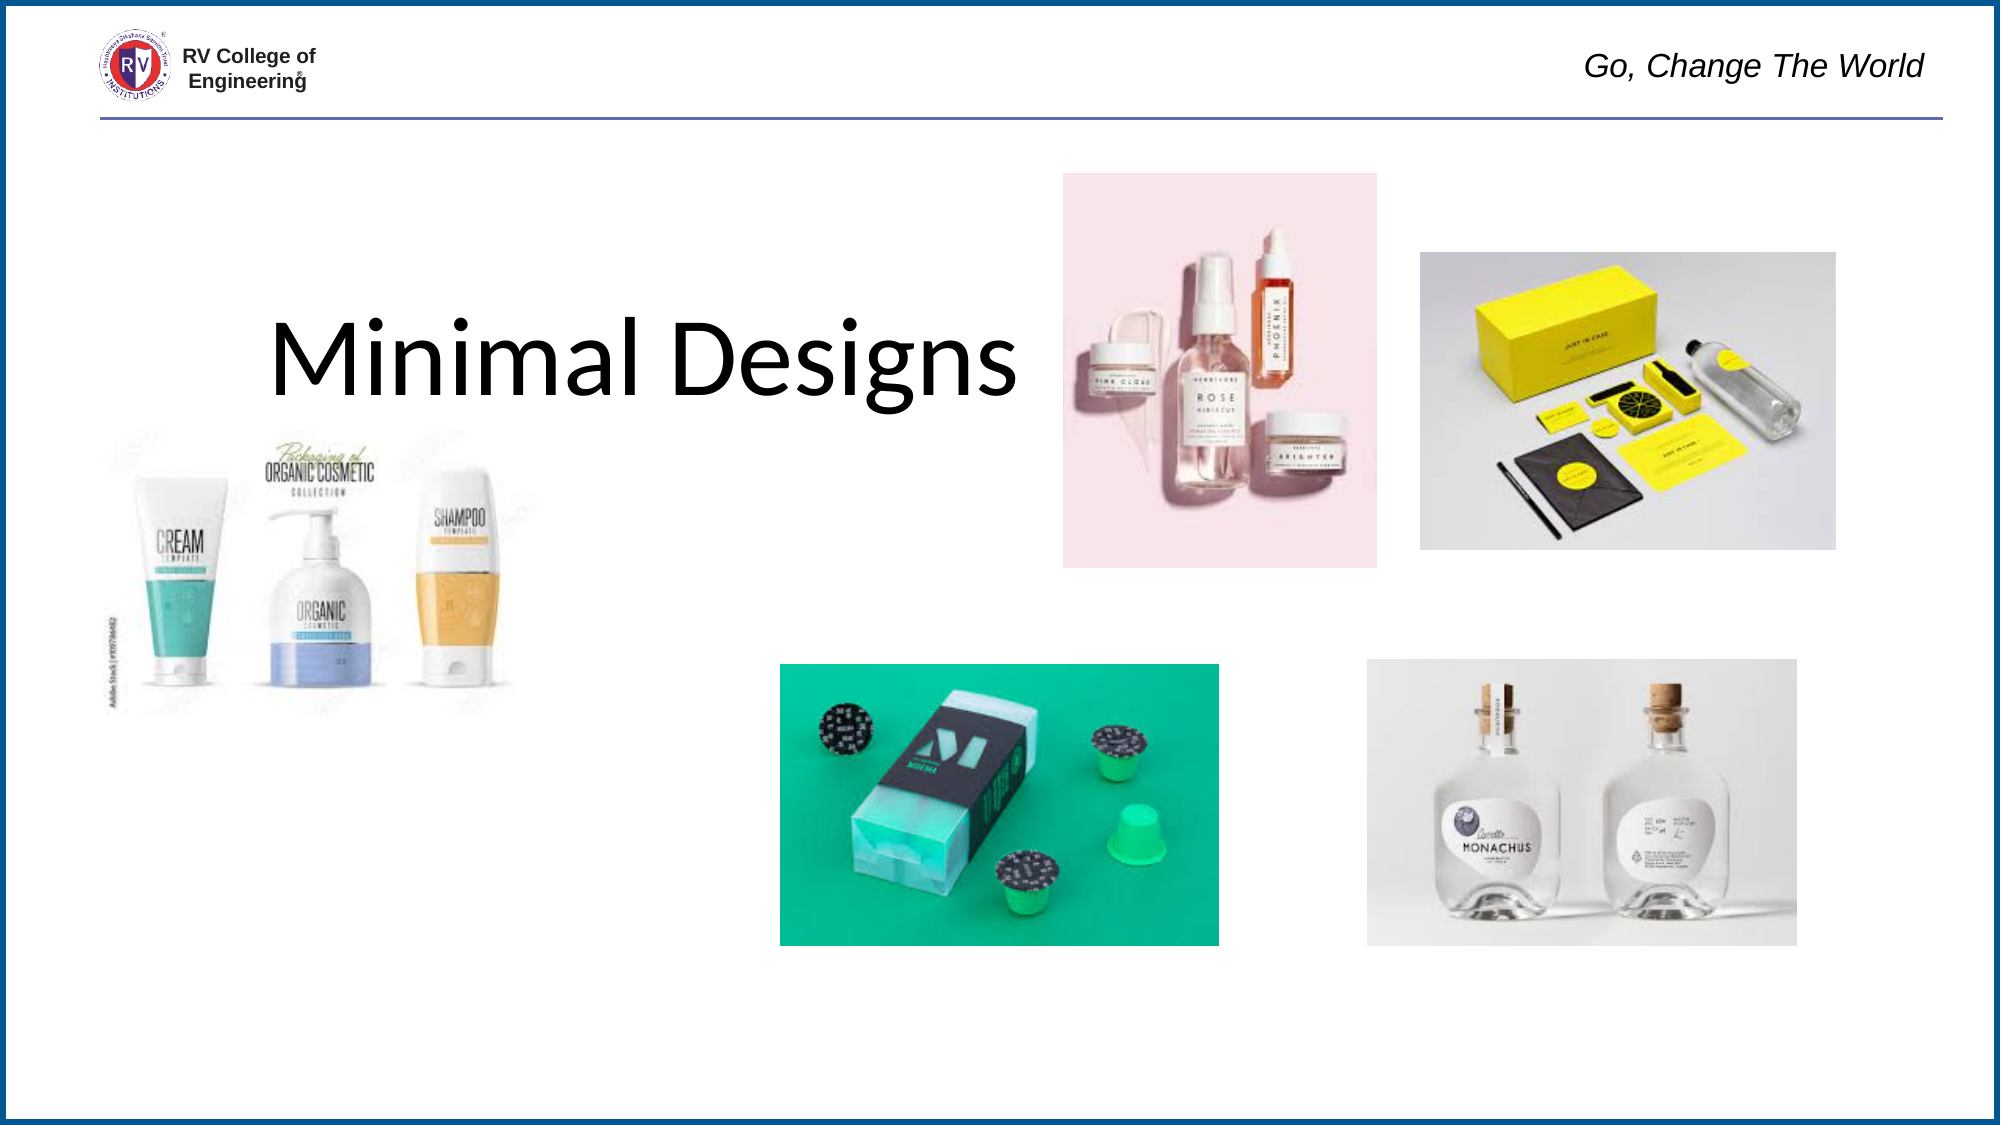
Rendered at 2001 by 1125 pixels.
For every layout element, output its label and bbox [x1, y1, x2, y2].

picture [780, 664, 1219, 947]
picture [1366, 659, 1797, 946]
picture [1420, 252, 1837, 550]
picture [103, 430, 537, 716]
picture [1063, 173, 1377, 568]
text_box [0, 0, 2000, 1125]
